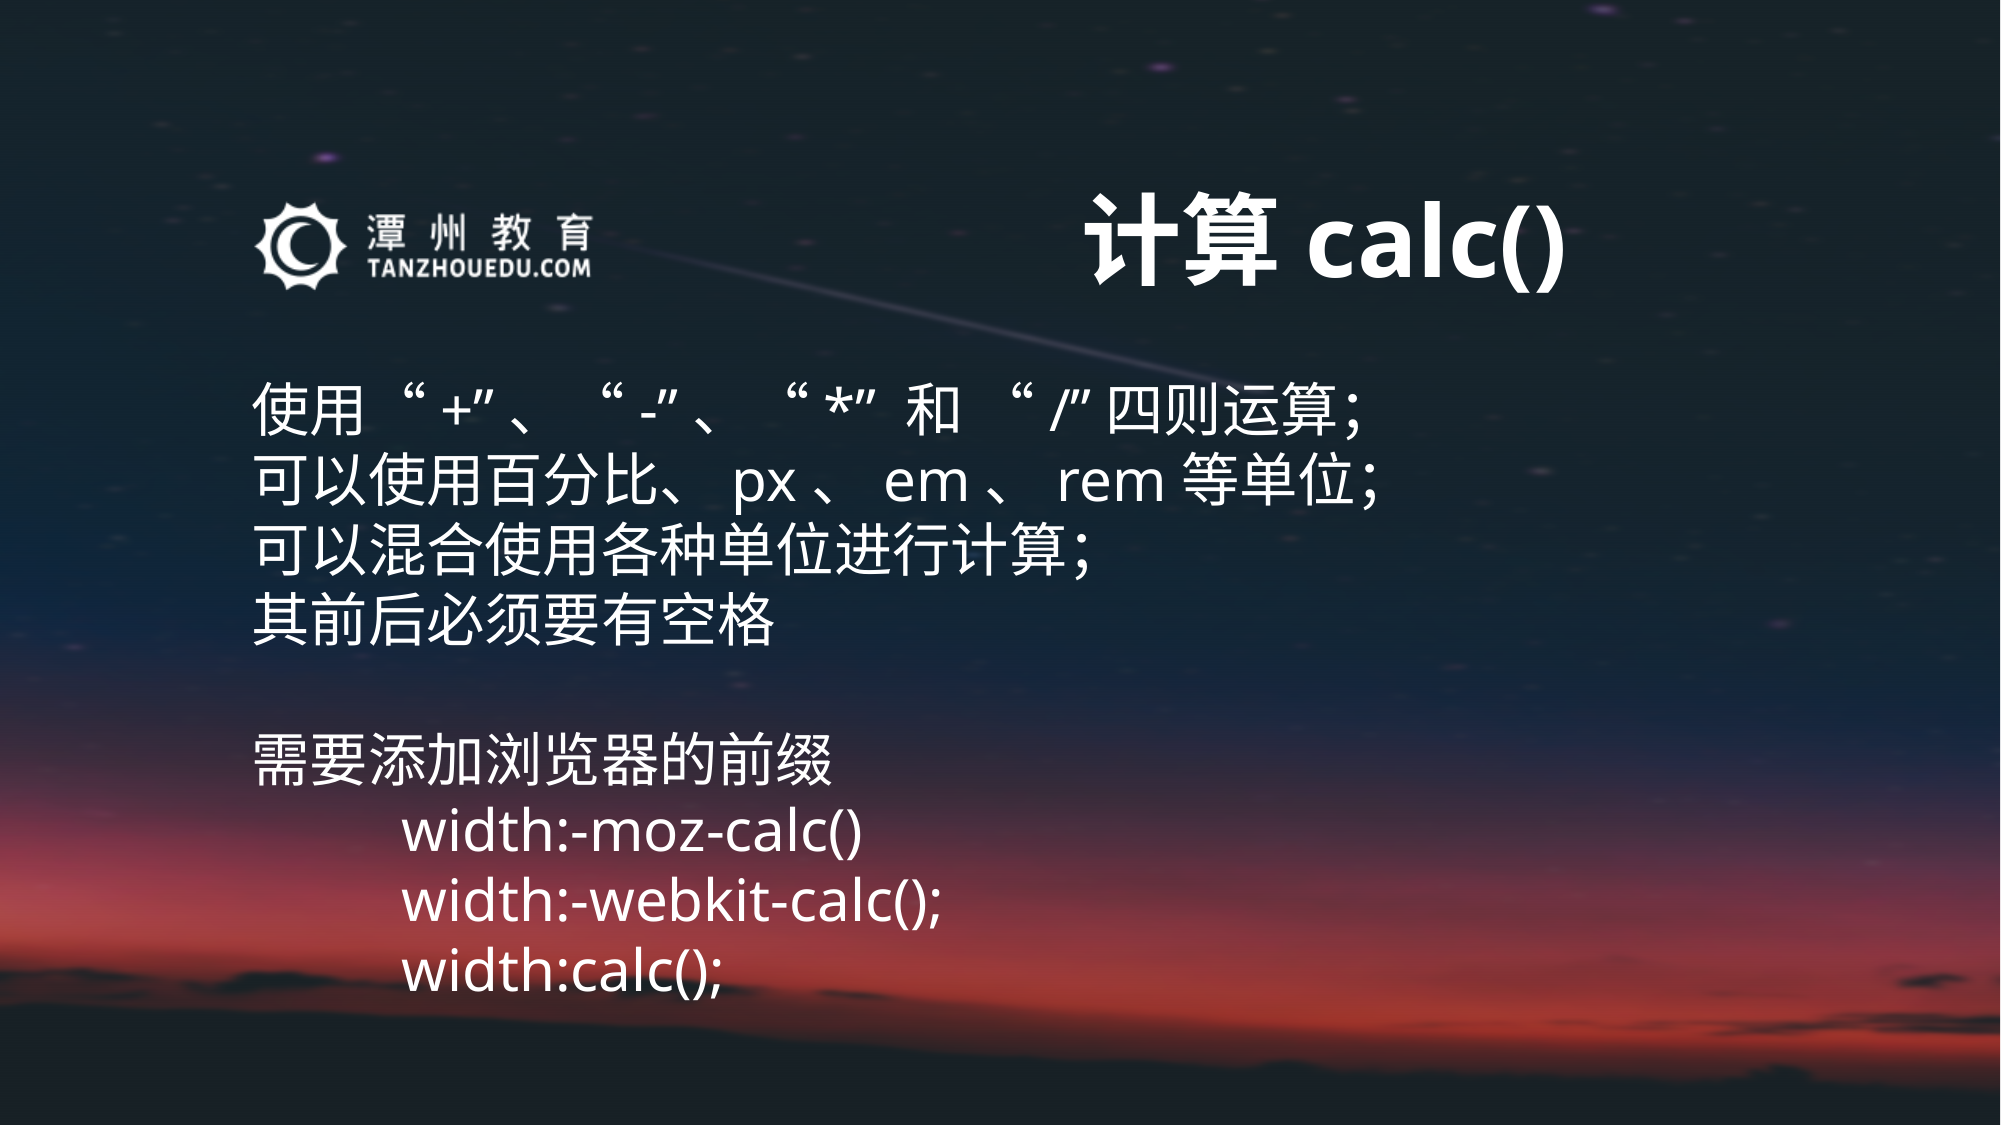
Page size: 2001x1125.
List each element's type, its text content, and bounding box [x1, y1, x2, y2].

text_box 计算calc() [1067, 170, 1583, 306]
text_box 使用“+”、“-”、“*” 和 “/”四则运算； 可以使用百分比、px、em、rem等单位； 可以混合使用各种单位进行计算； 其前后必须要有空格 需要添加浏览器的前缀 width:-moz-calc() width:-webkit-calc(); width:calc(); [236, 366, 1674, 1011]
picture [0, 0, 2001, 1125]
